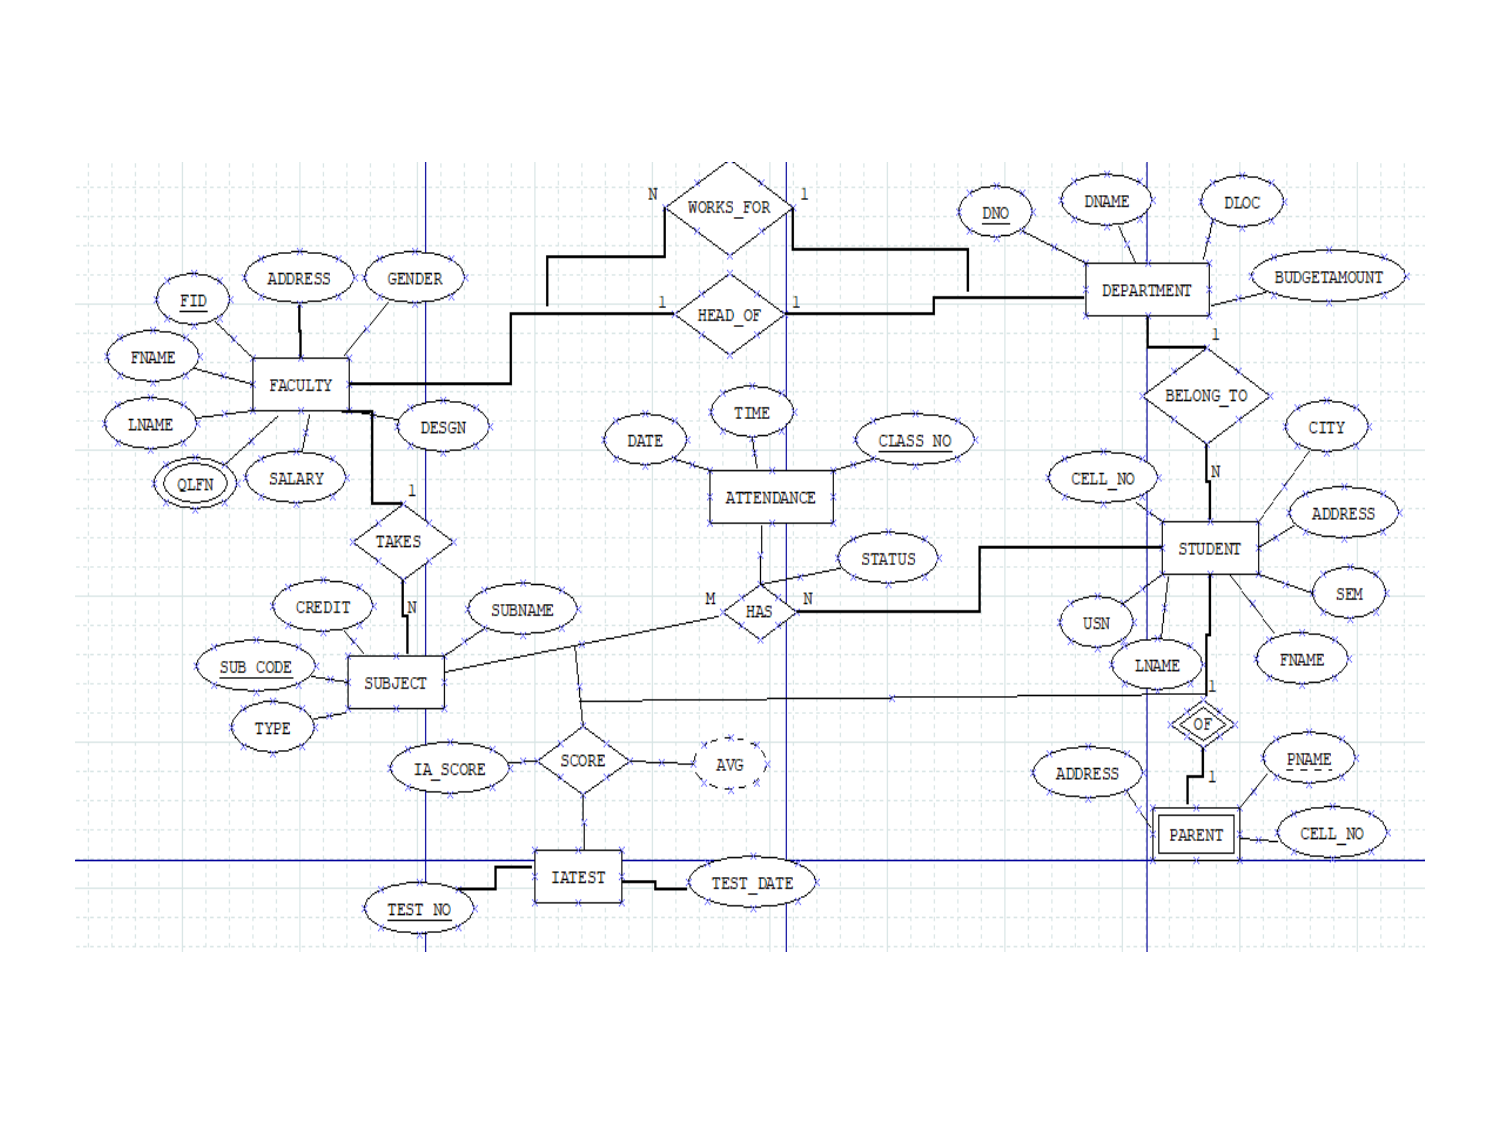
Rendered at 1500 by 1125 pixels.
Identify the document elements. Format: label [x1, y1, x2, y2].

list [74, 162, 1426, 952]
